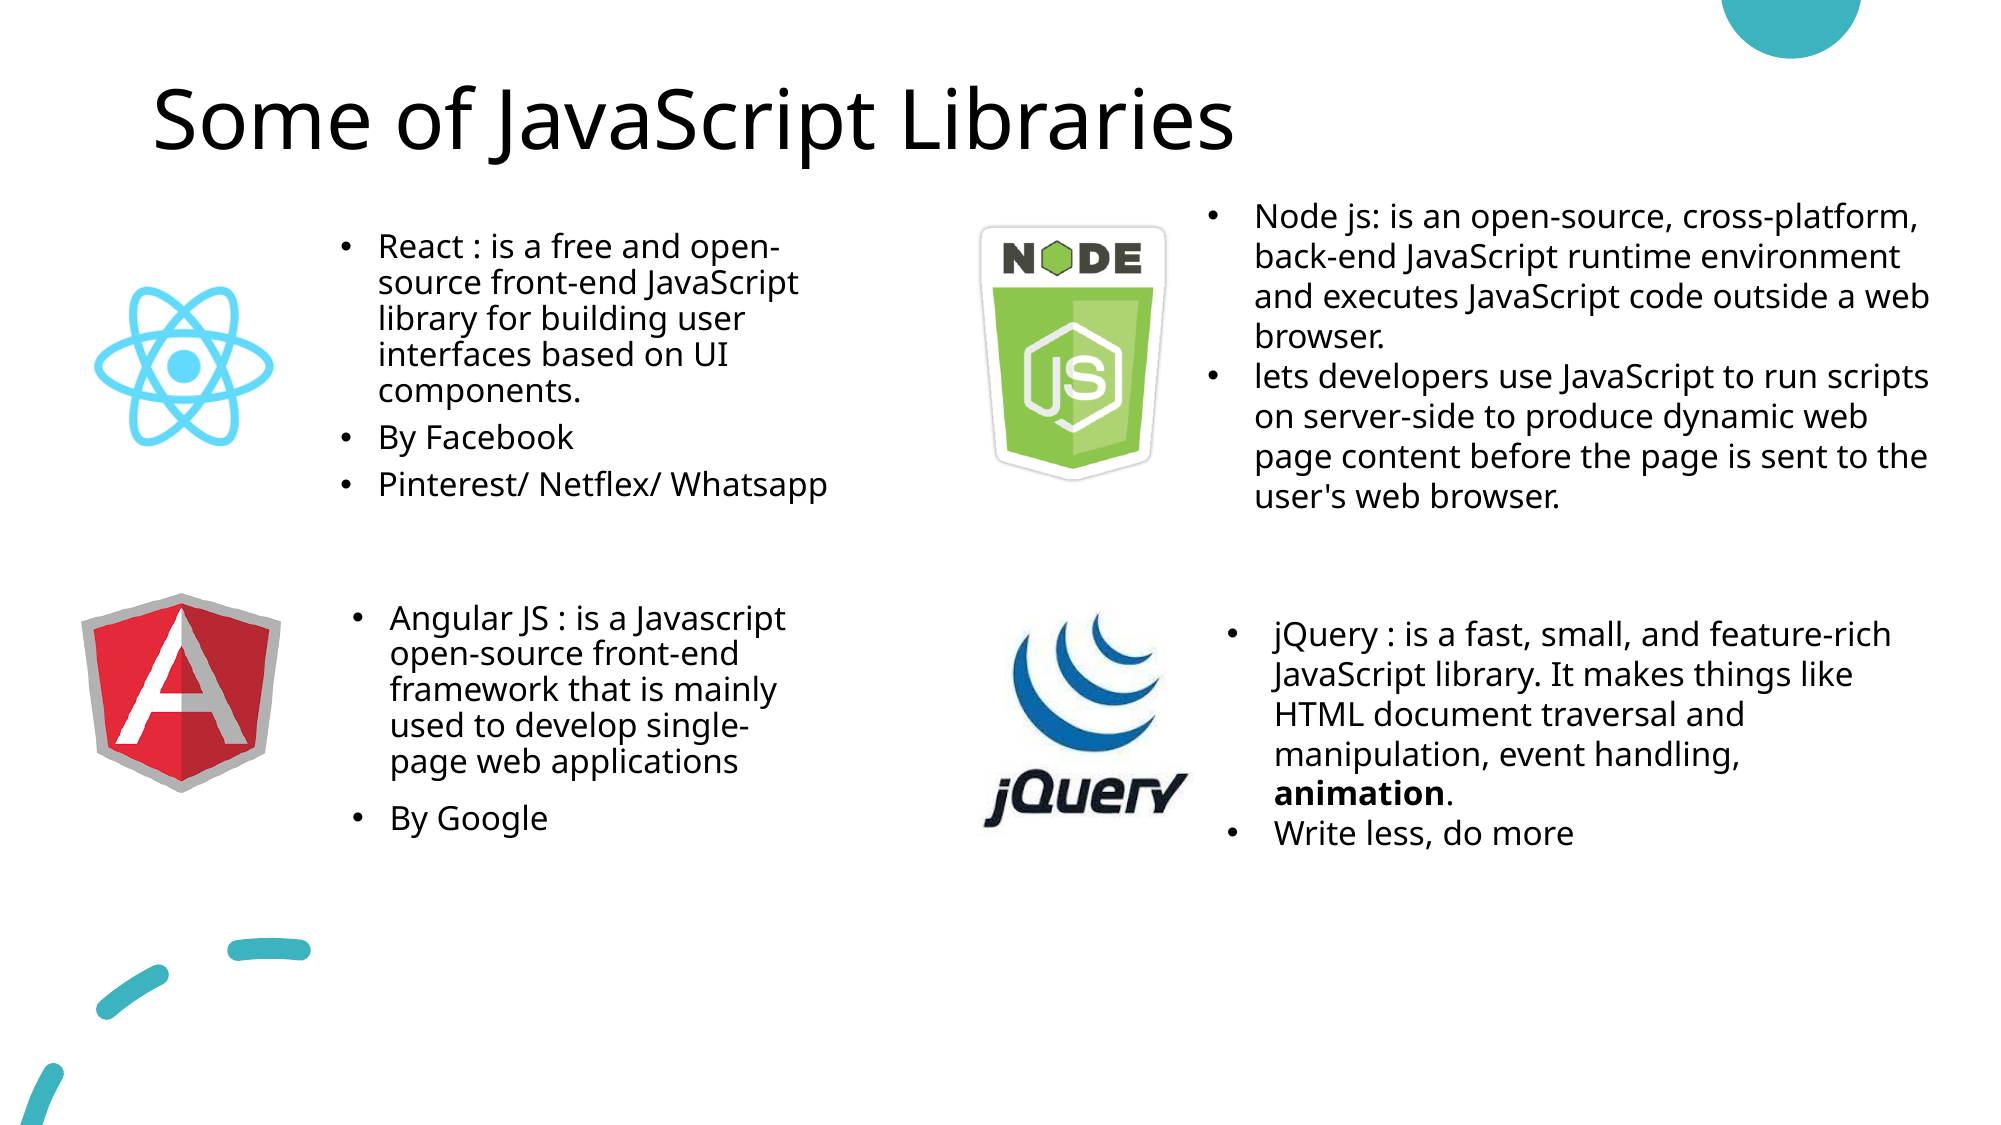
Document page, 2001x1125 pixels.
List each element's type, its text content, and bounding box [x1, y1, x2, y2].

list React : is a free and open-source front-end JavaScript library for building user interfaces based on UI components. By Facebook Pinterest/ Netflex/ Whatsapp [325, 222, 866, 512]
text_box Node js: is an open-source, cross-platform, back-end JavaScript runtime environment and executes JavaScript code outside a web browser. lets developers use JavaScript to run scripts on server-side to produce dynamic web page content before the page is sent to the user's web browser. [1192, 187, 1969, 522]
text_box jQuery : is a fast, small, and feature-rich JavaScript library. It makes things like HTML document traversal and manipulation, event handling, animation. Write less, do more [1212, 605, 1936, 905]
picture [969, 584, 1210, 847]
title Some of JavaScript Libraries [137, 59, 1820, 187]
text_box Angular JS : is a Javascript open-source front-end framework that is mainly used to develop single-page web applications By Google [337, 593, 809, 847]
picture [29, 258, 338, 476]
picture [936, 222, 1210, 485]
picture [81, 593, 281, 793]
